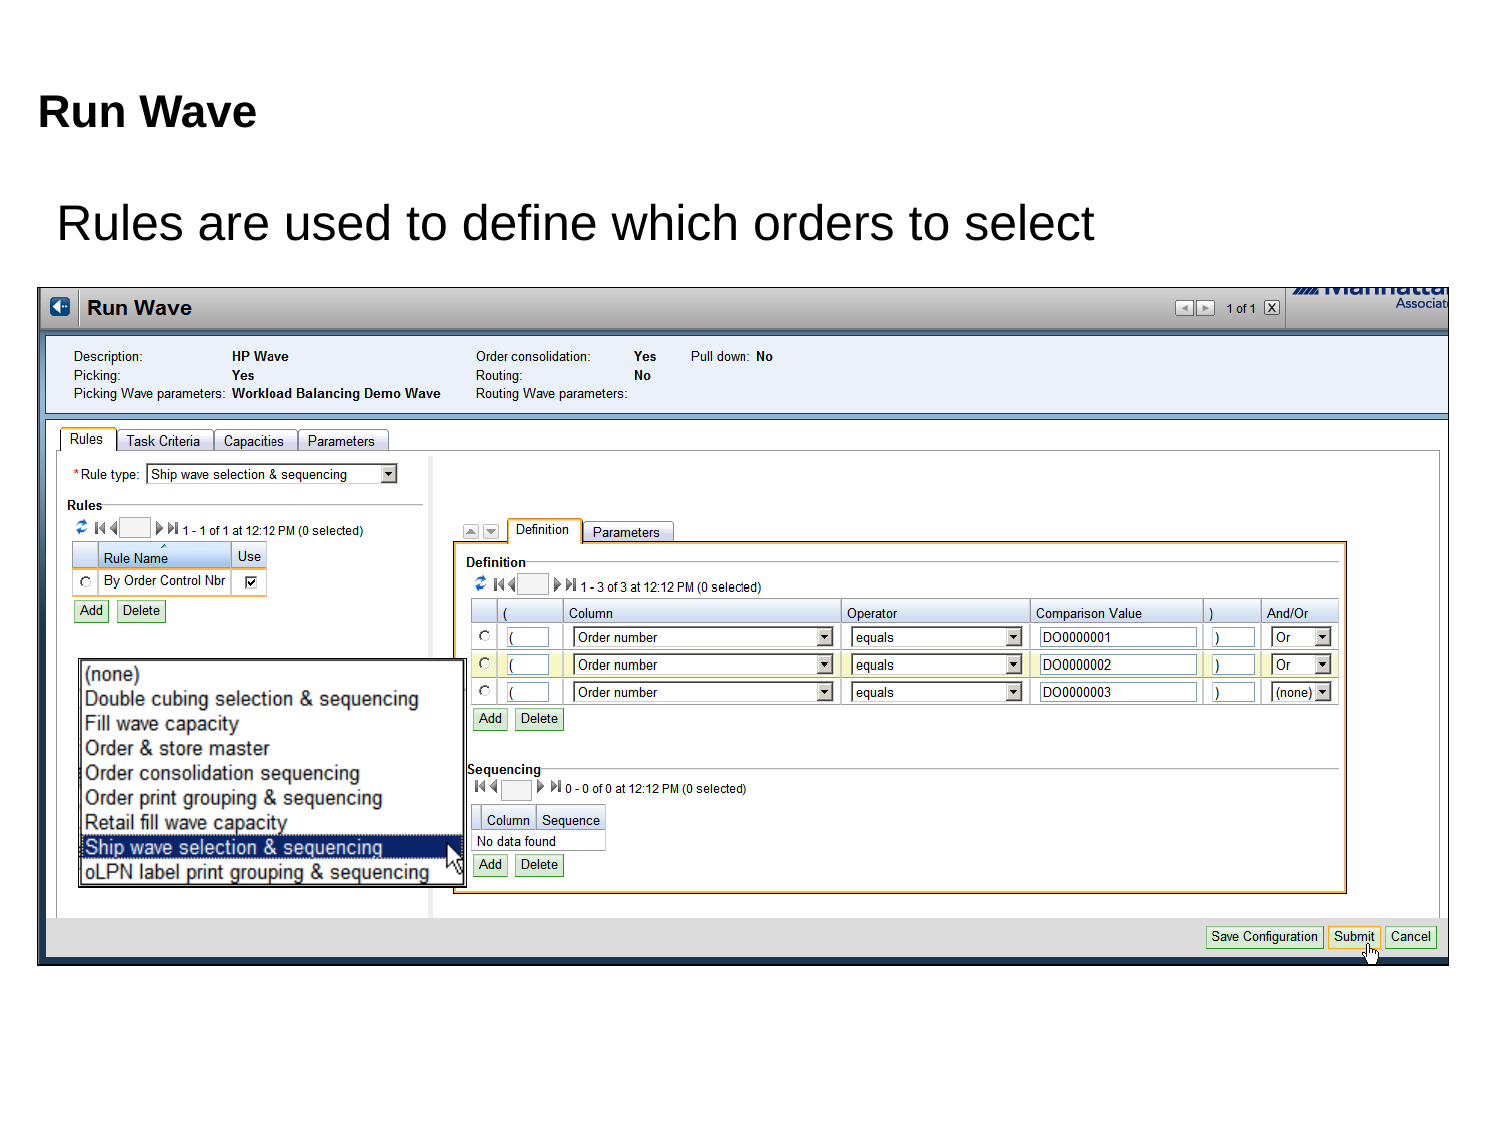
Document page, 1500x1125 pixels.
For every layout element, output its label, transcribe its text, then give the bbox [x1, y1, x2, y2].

list Rules are used to define which orders to select [40, 183, 1441, 286]
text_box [37, 287, 1448, 965]
title Run Wave [22, 74, 1421, 124]
